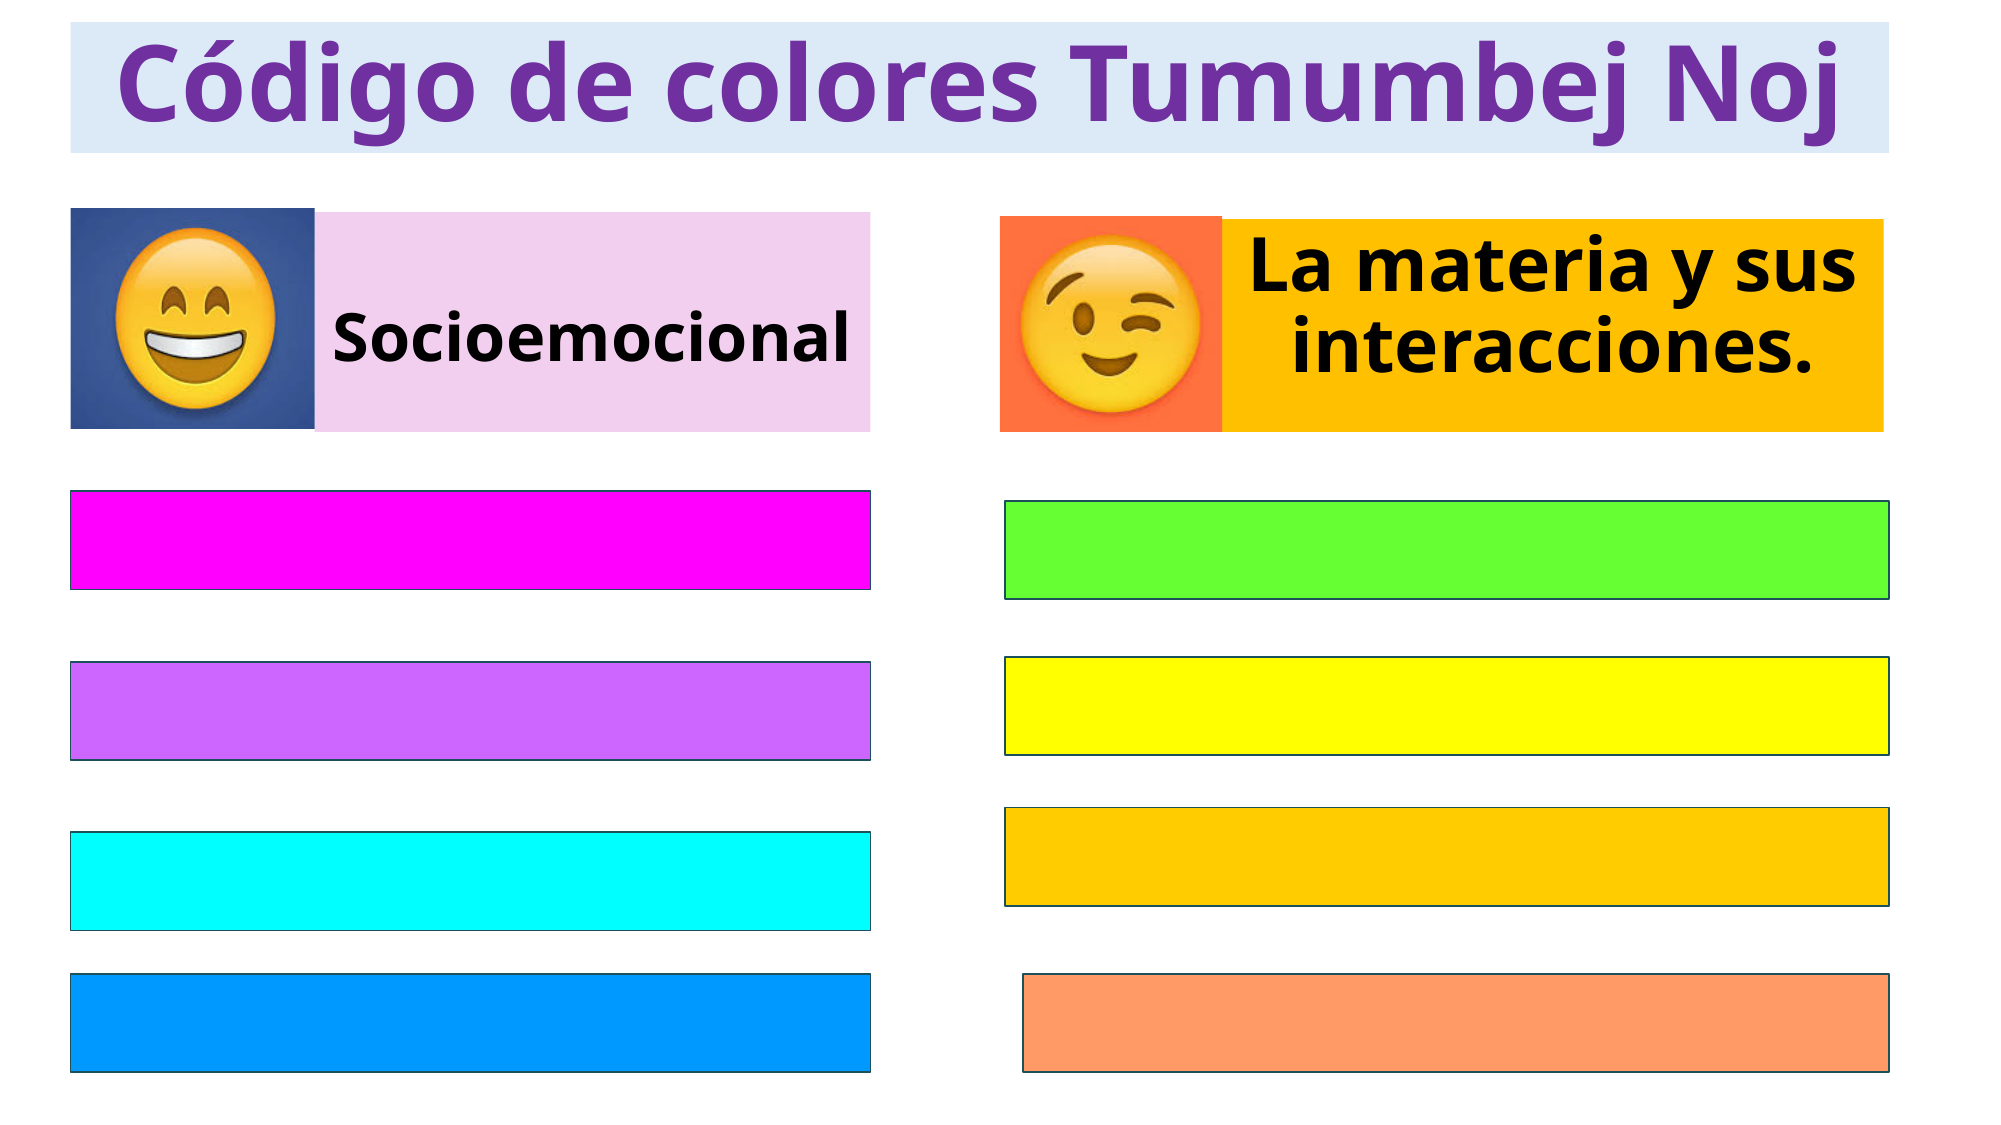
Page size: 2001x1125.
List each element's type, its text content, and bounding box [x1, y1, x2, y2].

picture [69, 208, 316, 429]
text_box [70, 491, 871, 590]
text_box Socioemocional [314, 212, 871, 432]
subtitle Código de colores Tumumbej Noj [70, 22, 1890, 153]
text_box [1005, 656, 1890, 756]
text_box [70, 973, 871, 1073]
text_box [1005, 807, 1890, 906]
picture [999, 215, 1223, 433]
text_box [1005, 500, 1890, 600]
text_box [70, 832, 871, 931]
text_box [1023, 973, 1890, 1073]
text_box [70, 661, 871, 760]
text_box La materia y sus interacciones. [1223, 219, 1884, 432]
